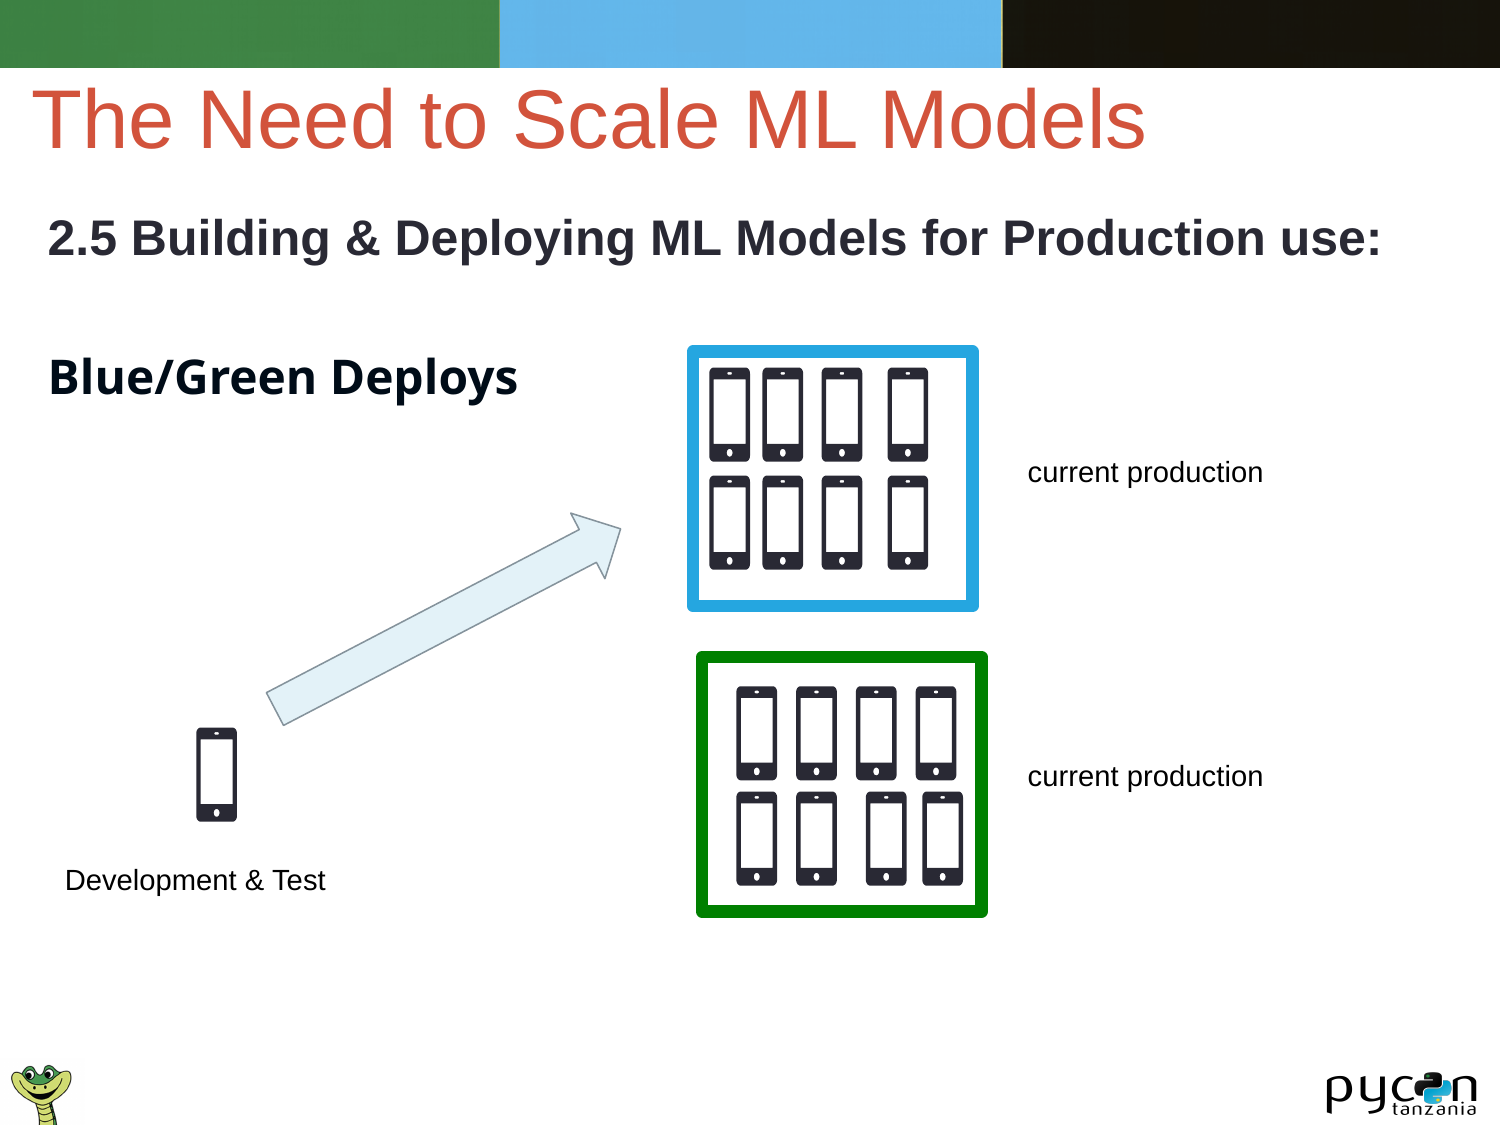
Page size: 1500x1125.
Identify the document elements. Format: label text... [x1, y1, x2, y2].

text_box [887, 367, 929, 462]
text_box [736, 686, 778, 781]
text_box [922, 791, 964, 886]
text_box [266, 513, 621, 726]
text_box [709, 475, 751, 570]
text_box [855, 686, 897, 781]
text_box [887, 475, 929, 570]
title The Need to Scale ML Models [16, 87, 1481, 143]
text_box [736, 791, 778, 886]
text_box [693, 351, 973, 607]
text_box current production [1012, 438, 1409, 504]
picture [0, 0, 1500, 68]
text_box [702, 657, 982, 912]
text_box [196, 727, 237, 822]
picture [0, 1058, 85, 1125]
list 2.5 Building & Deploying ML Models for Production use: Blue/Green Deploys [32, 197, 1481, 1059]
picture [1300, 1045, 1500, 1125]
text_box [821, 367, 863, 462]
text_box [821, 475, 863, 570]
text_box [796, 791, 837, 886]
text_box [762, 475, 804, 570]
text_box [915, 686, 957, 781]
text_box current production [1012, 741, 1409, 807]
text_box [796, 686, 837, 781]
text_box [762, 367, 804, 462]
text_box Development & Test [49, 845, 446, 911]
text_box [865, 791, 907, 886]
